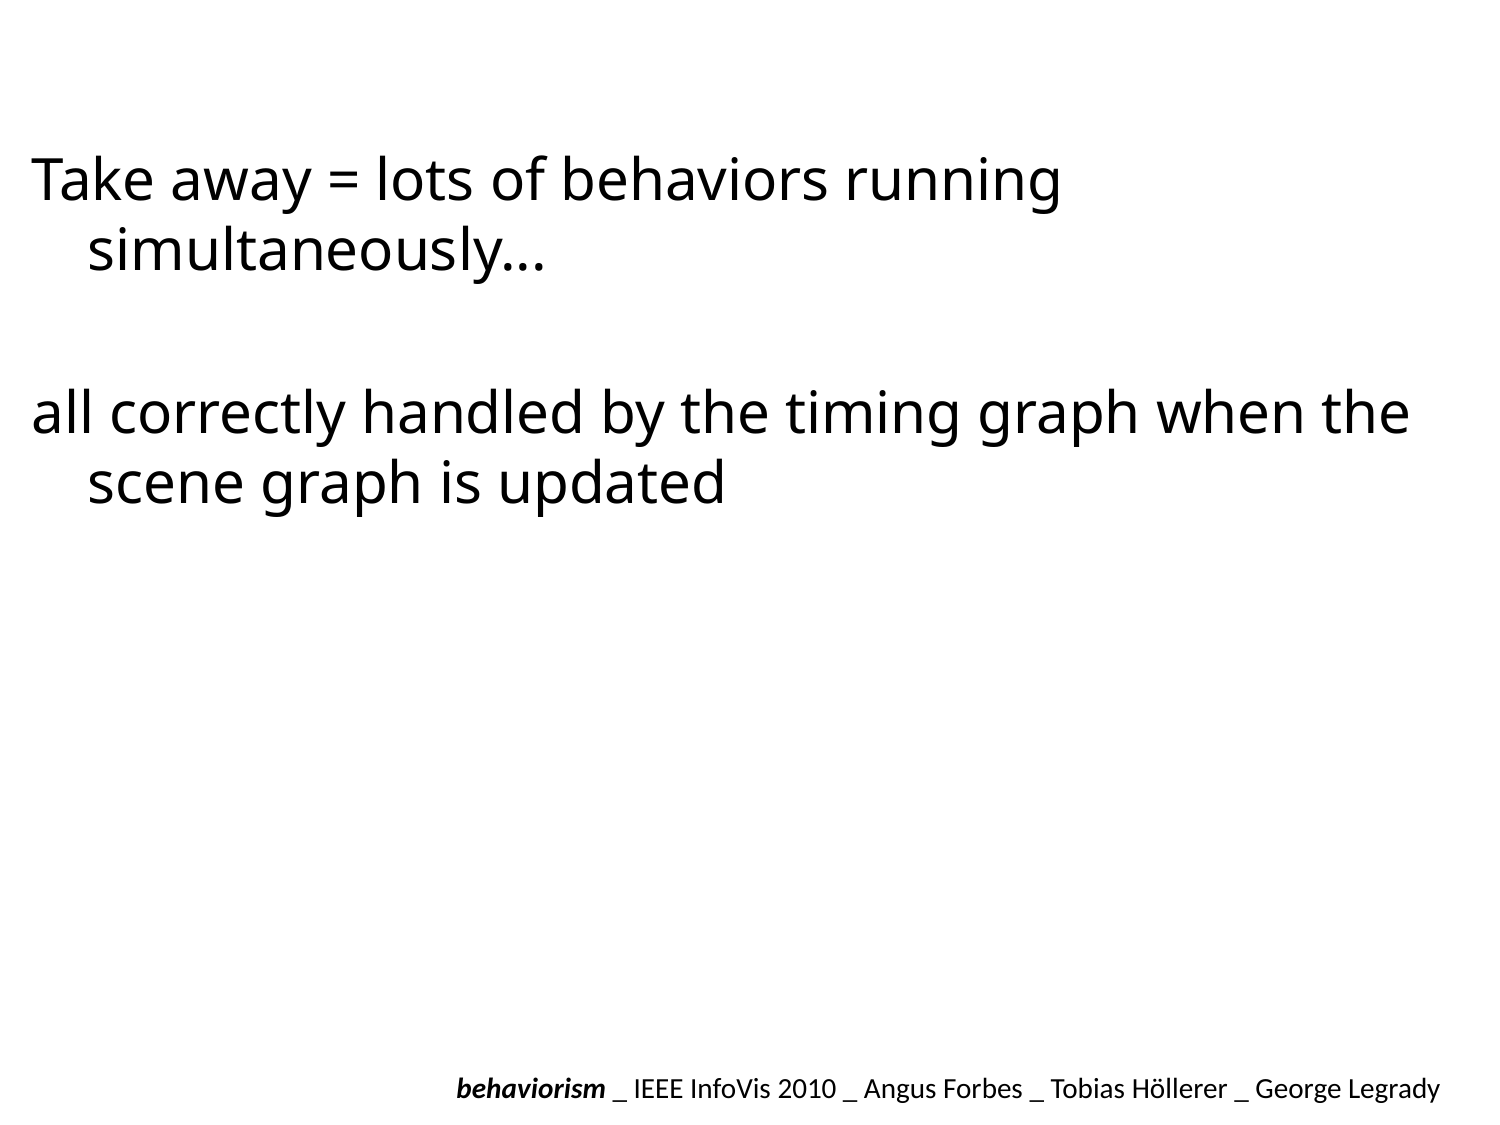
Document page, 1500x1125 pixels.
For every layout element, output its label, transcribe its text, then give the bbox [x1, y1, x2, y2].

list Take away = lots of behaviors running simultaneously... all correctly handled by the timing graph when the scene graph is updated [16, 134, 1483, 1063]
